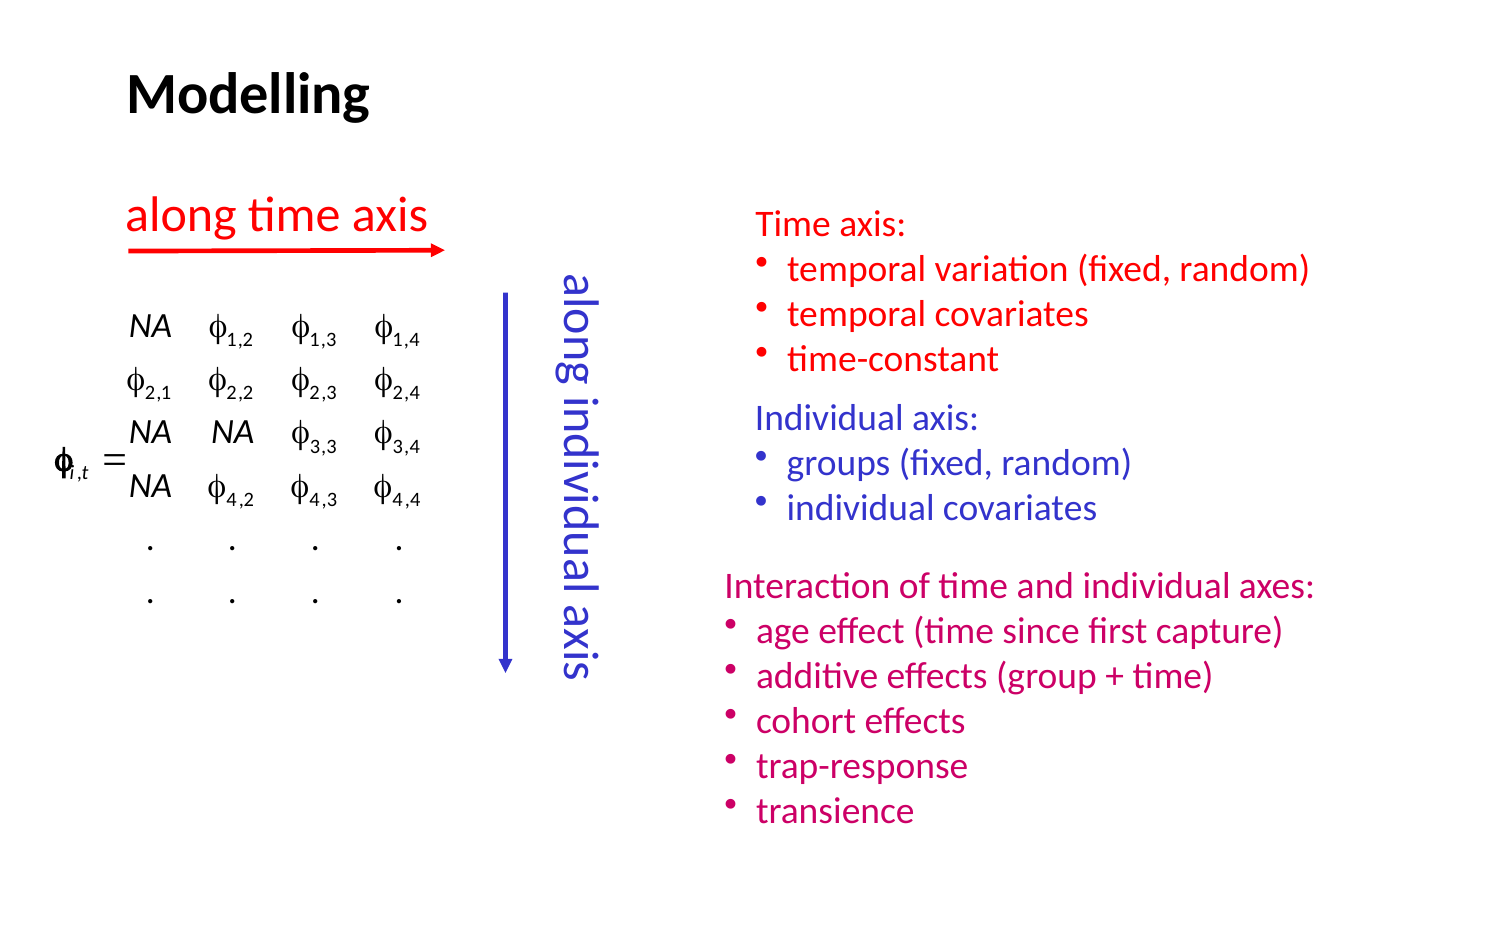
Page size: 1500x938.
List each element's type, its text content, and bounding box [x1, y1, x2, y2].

text_box Interaction of time and individual axes: age effect (time since first capture) additive effects (group + time) cohort effects trap-response transience [709, 553, 1395, 839]
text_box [736, 191, 1330, 538]
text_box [108, 174, 446, 252]
text_box Modelling [111, 47, 386, 133]
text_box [49, 301, 479, 622]
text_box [505, 256, 623, 699]
